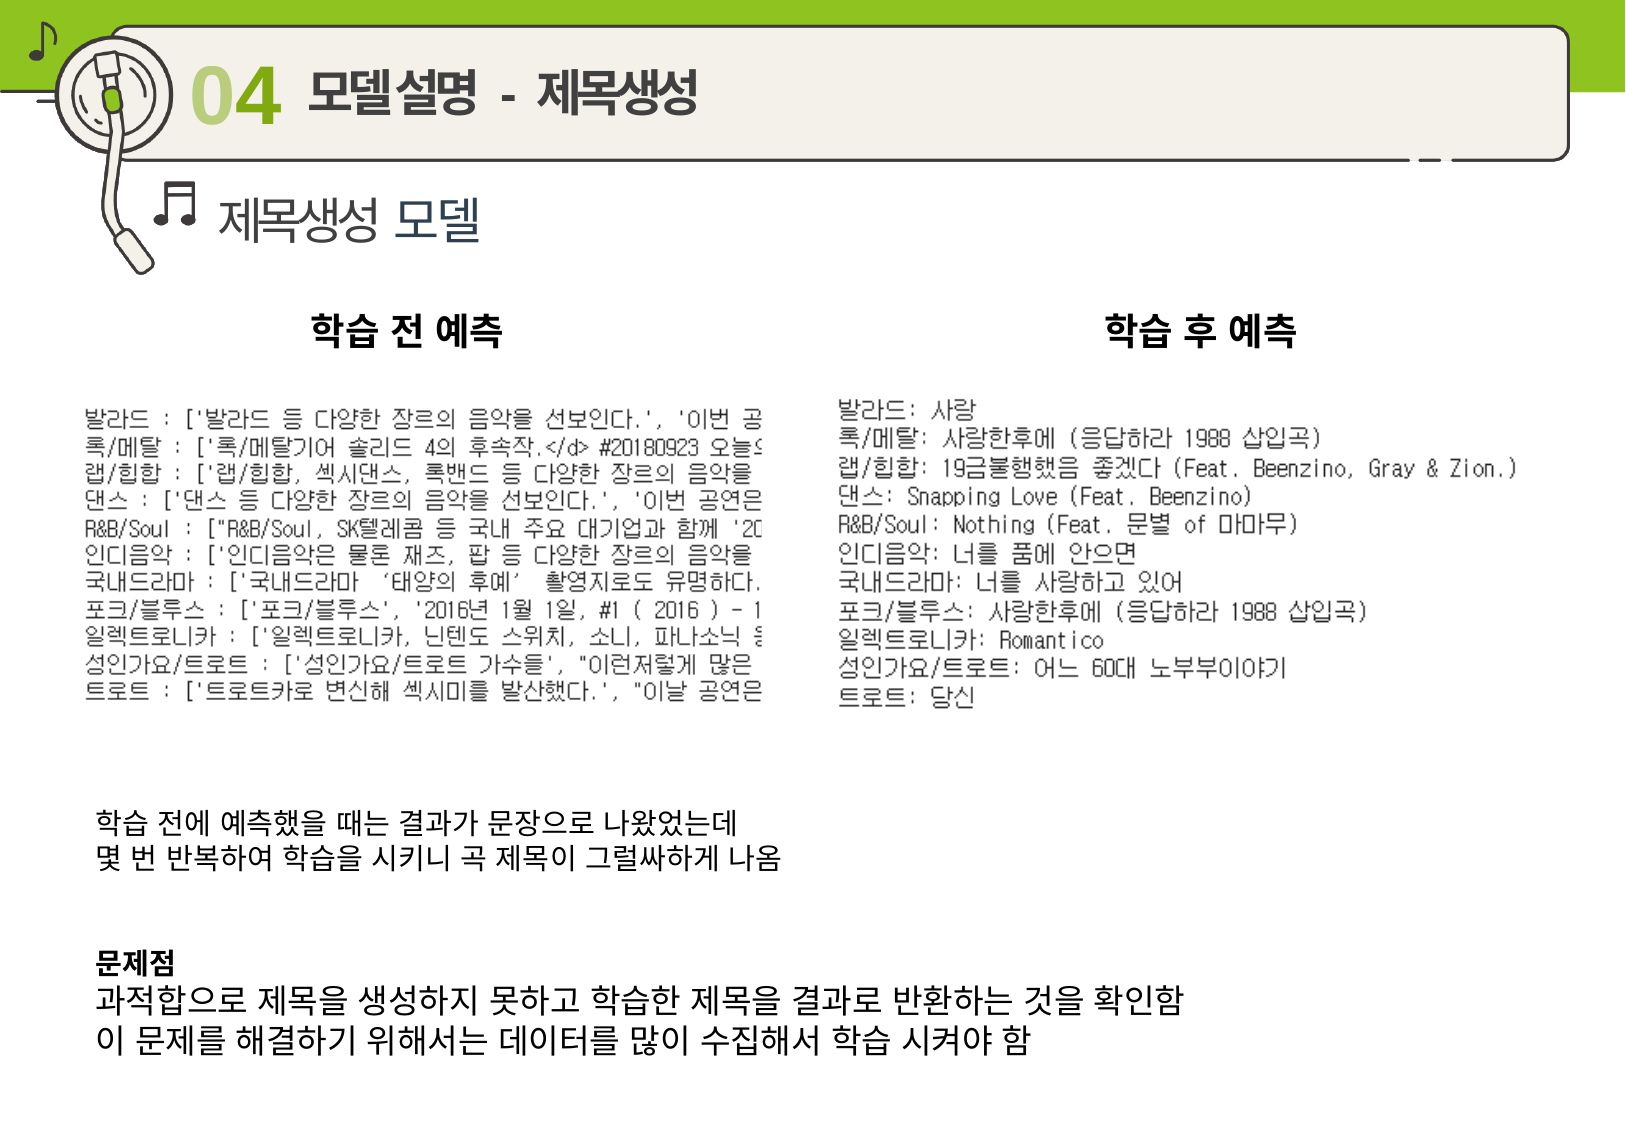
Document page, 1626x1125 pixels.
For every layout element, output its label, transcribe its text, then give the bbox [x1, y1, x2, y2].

picture [0, 21, 1570, 275]
picture [53, 405, 762, 712]
text_box 학습 전에 예측했을 때는 결과가 문장으로 나왔었는데 몇 번 반복하여 학습을 시키니 곡 제목이 그럴싸하게 나옴 문제점 과적합으로 제목을 생성하지 못하고 학습한 제목을 결과로 반환하는 것을 확인함 이 문제를 해결하기 위해서는 데이터를 많이 수집해서 학습 시켜야 함 [80, 798, 1576, 1068]
picture [805, 388, 1553, 713]
text_box 학습 전 예측 [233, 300, 582, 361]
text_box 학습 후 예측 [974, 300, 1428, 361]
text_box [0, 0, 1625, 93]
